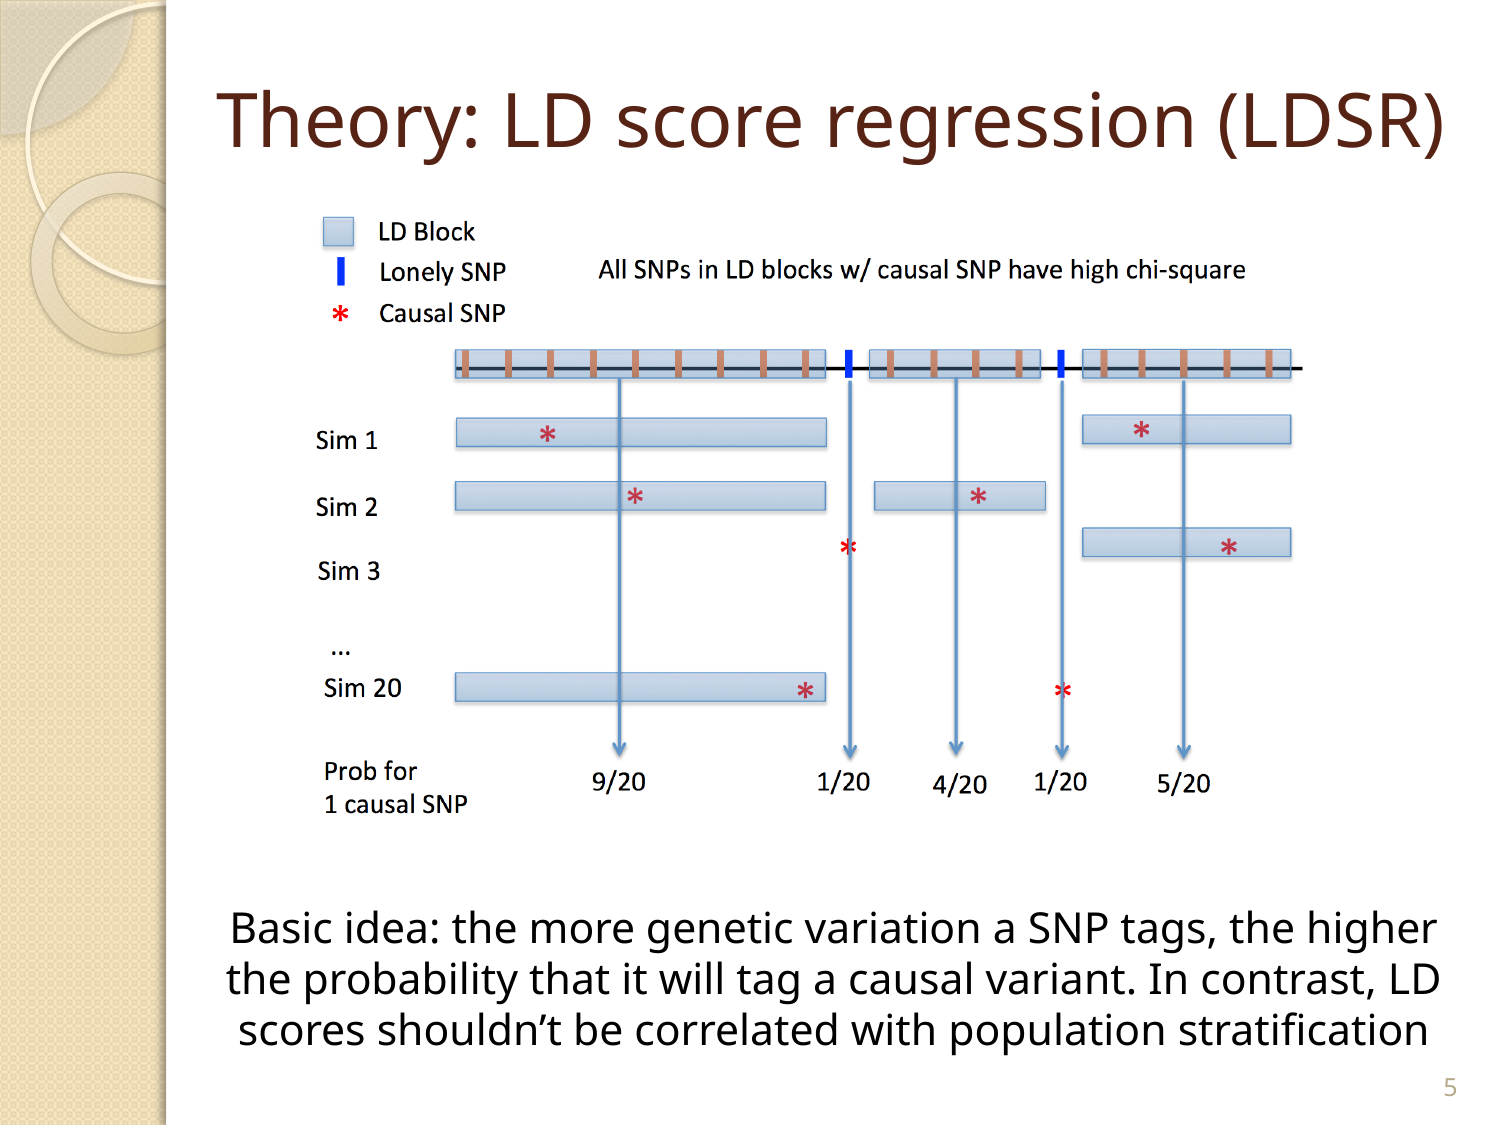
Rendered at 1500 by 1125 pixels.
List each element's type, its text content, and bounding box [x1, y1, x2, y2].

picture [312, 209, 1320, 827]
slide_number 5 [1413, 1034, 1488, 1113]
title Theory: LD score regression (LDSR) [201, 23, 1466, 212]
text_box Basic idea: the more genetic variation a SNP tags, the higher the probability that it will tag a causal variant. In contrast, LD scores shouldn’t be correlated with population stratification [190, 893, 1466, 1106]
